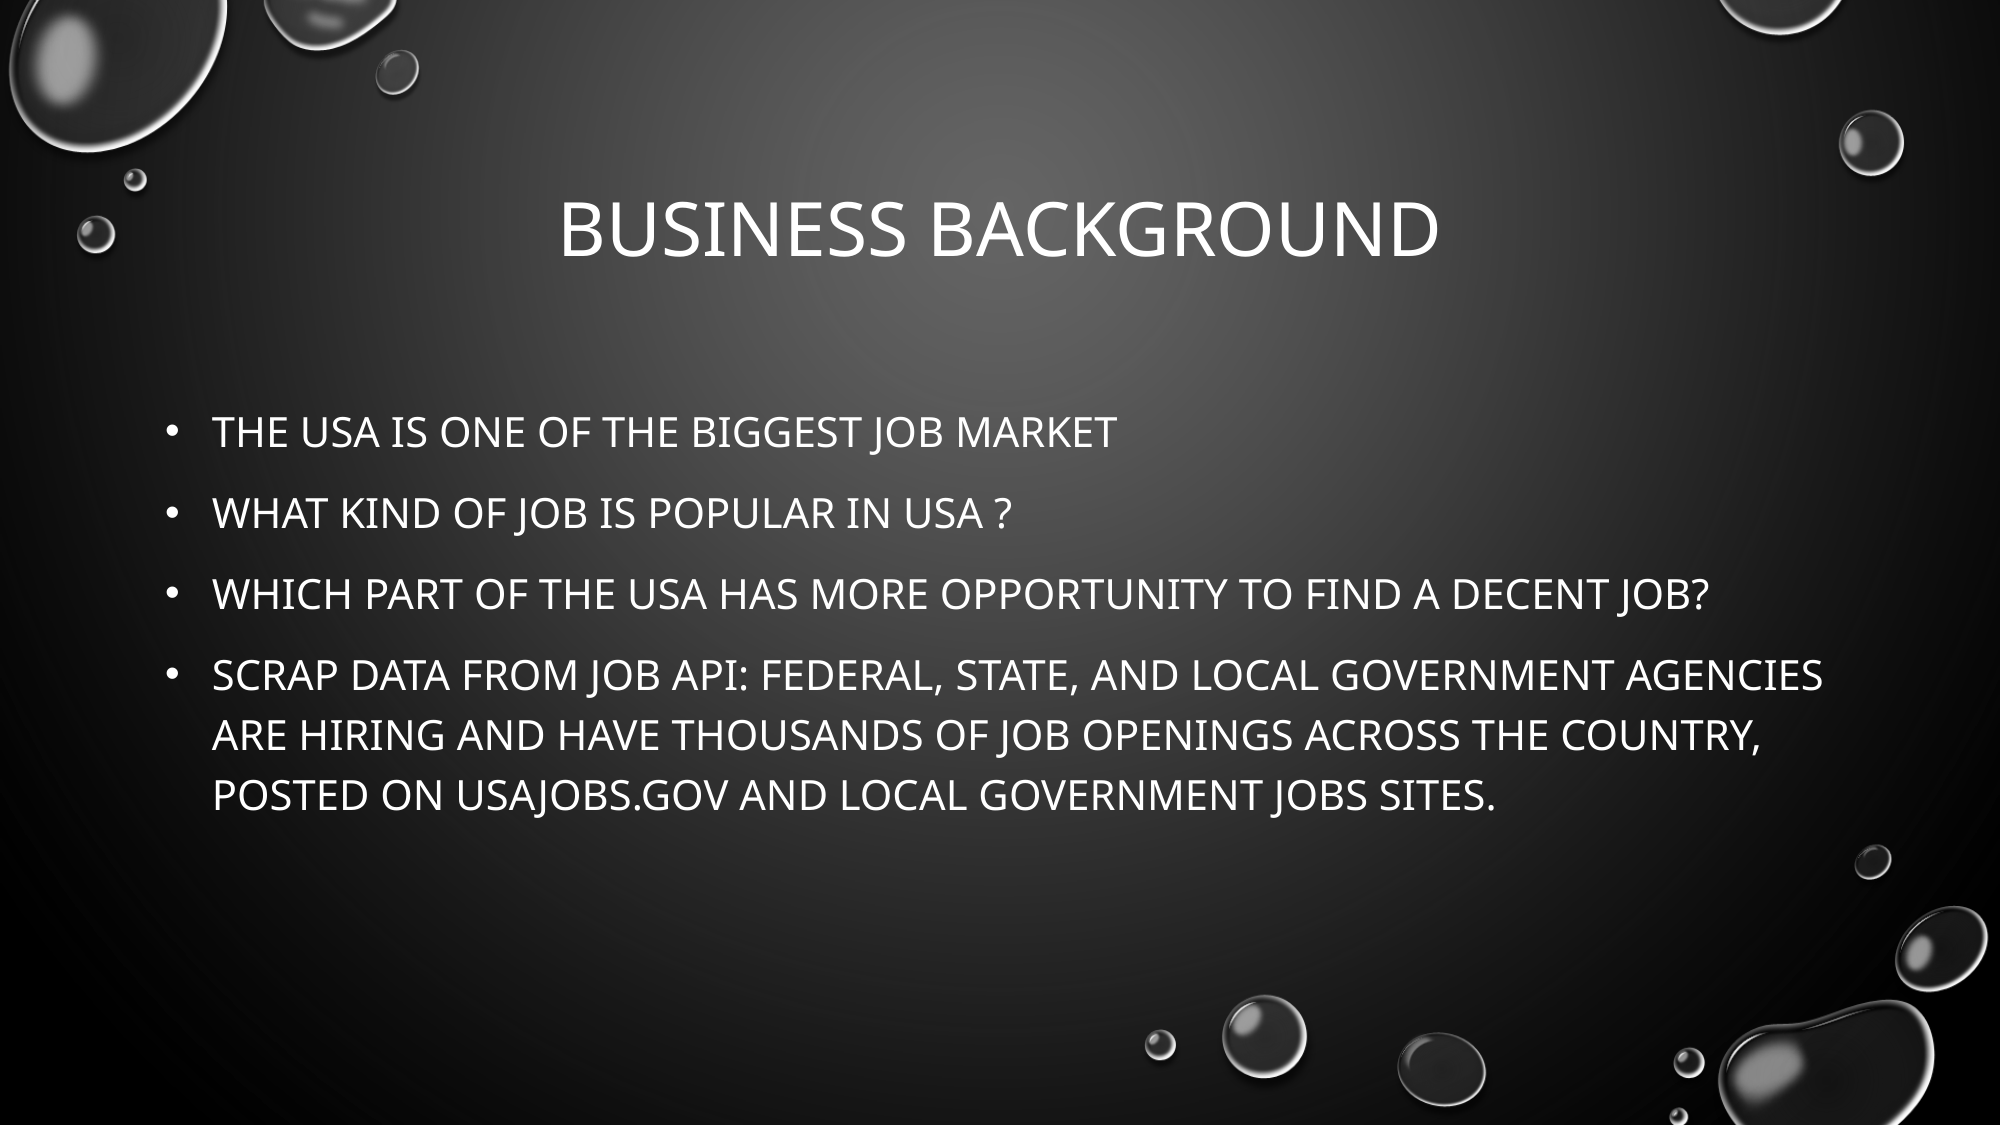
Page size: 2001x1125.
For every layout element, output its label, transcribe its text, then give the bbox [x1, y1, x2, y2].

title Business Background [149, 101, 1851, 364]
list The USA is one of the biggest job market What kind of job is popular in USA ? Which part of the USA has more opportunity to find a decent job? Scrap data from Job API: Federal, state, and local government agencies are hiring and have thousands of job openings across the country, posted on USAJobs.gov and local government jobs sites. [150, 388, 1850, 1041]
picture [0, 0, 2000, 1125]
